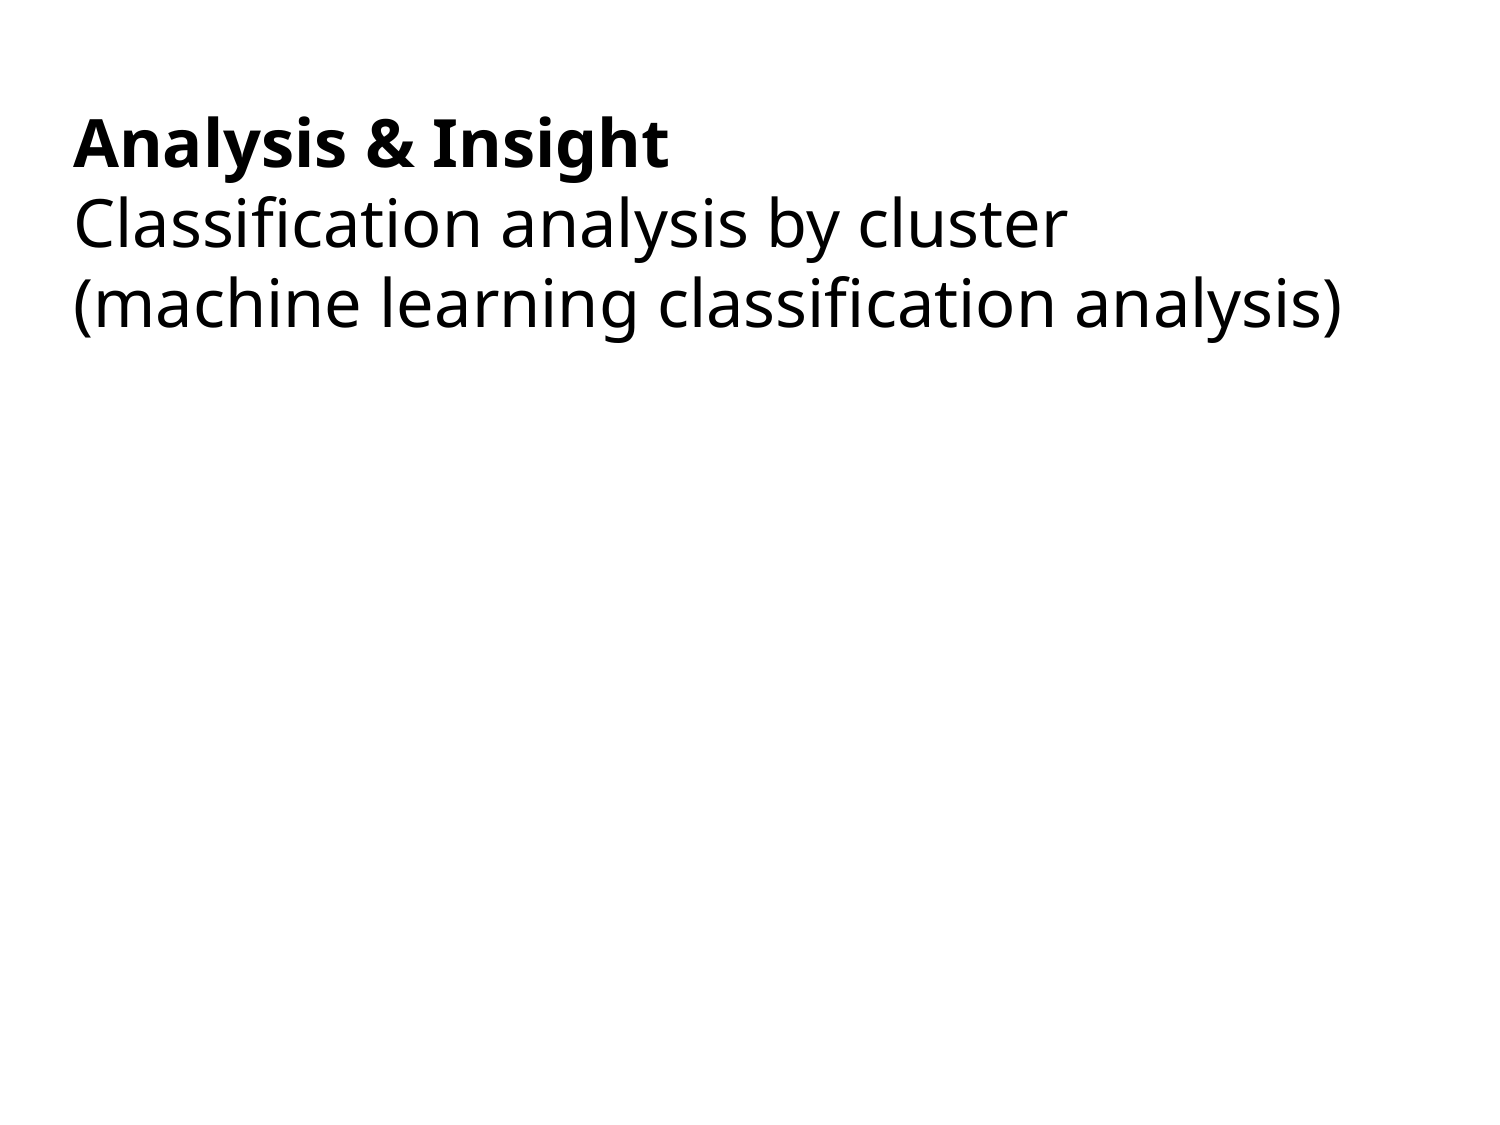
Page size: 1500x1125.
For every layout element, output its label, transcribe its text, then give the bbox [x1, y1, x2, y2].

text_box Analysis & Insight Classification analysis by cluster (machine learning classification analysis) [58, 93, 1500, 222]
